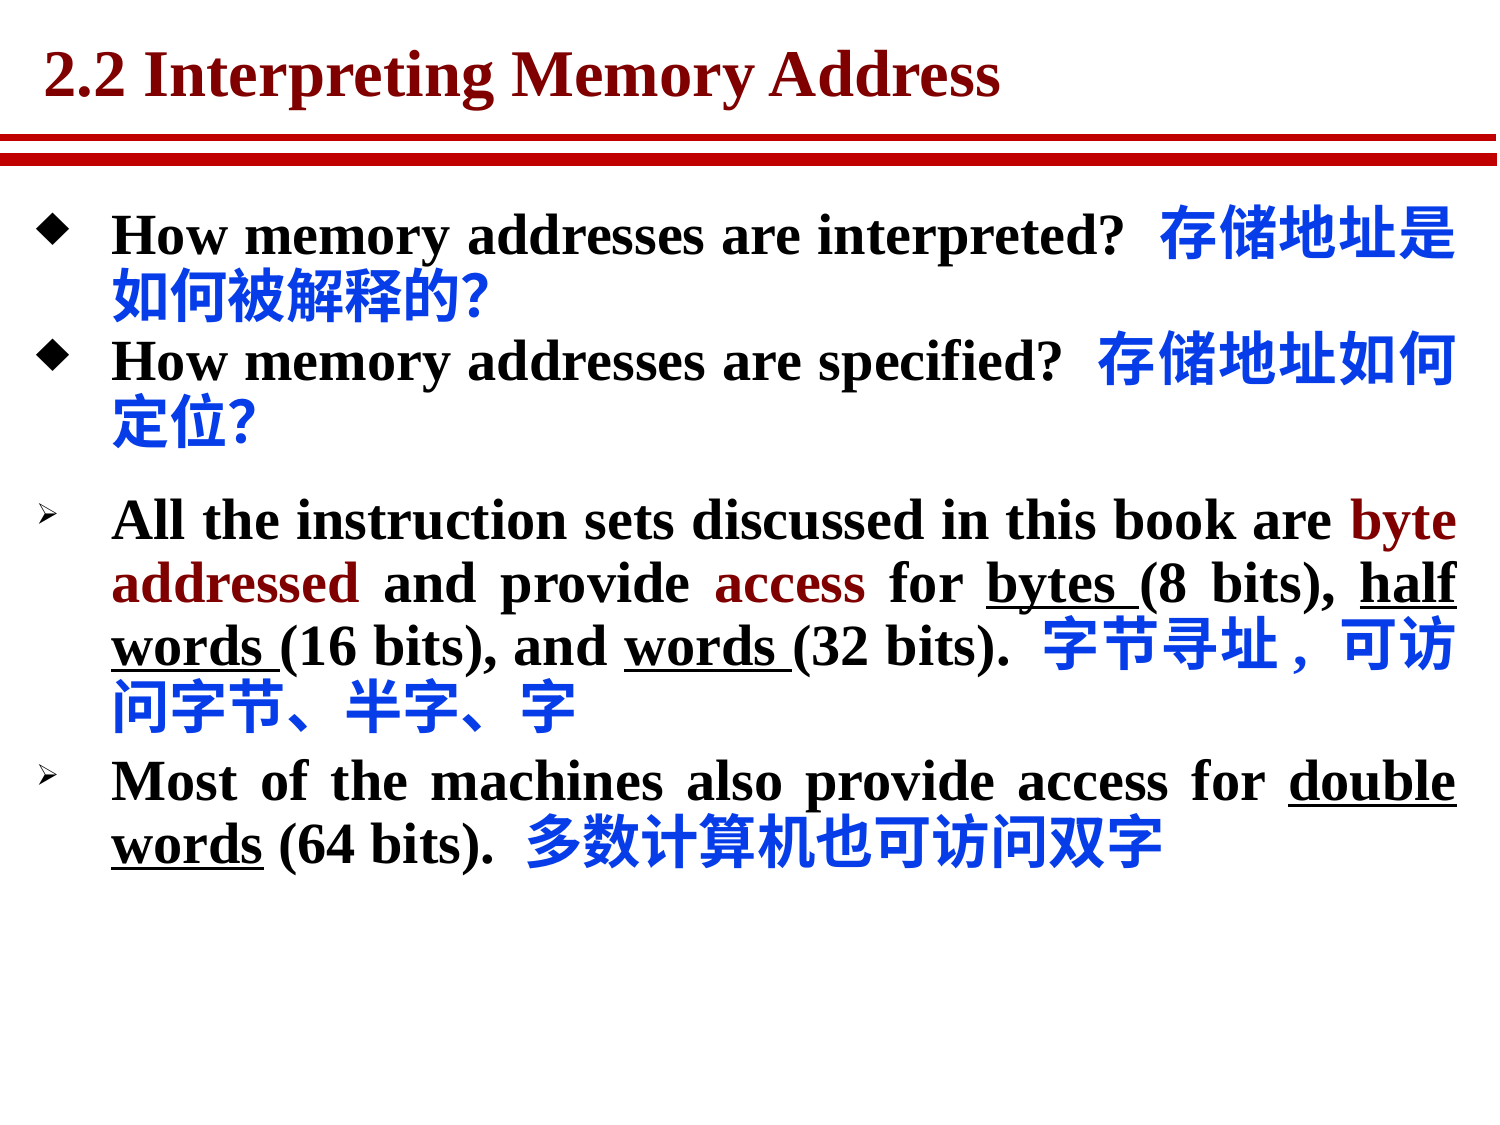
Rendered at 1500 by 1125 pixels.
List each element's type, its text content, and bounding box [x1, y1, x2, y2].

text_box How memory addresses are interpreted? 存储地址是如何被解释的？ How memory addresses are specified? 存储地址如何定位？ All the instruction sets discussed in this book are byte addressed and provide access for bytes (8 bits), half words (16 bits), and words (32 bits). 字节寻址, 可访问字节、半字、字 Most of the machines also provide access for double words (64 bits). 多数计算机也可访问双字 [21, 196, 1472, 884]
title 2.2 Interpreting Memory Address [33, 36, 1044, 116]
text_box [0, 137, 1498, 160]
